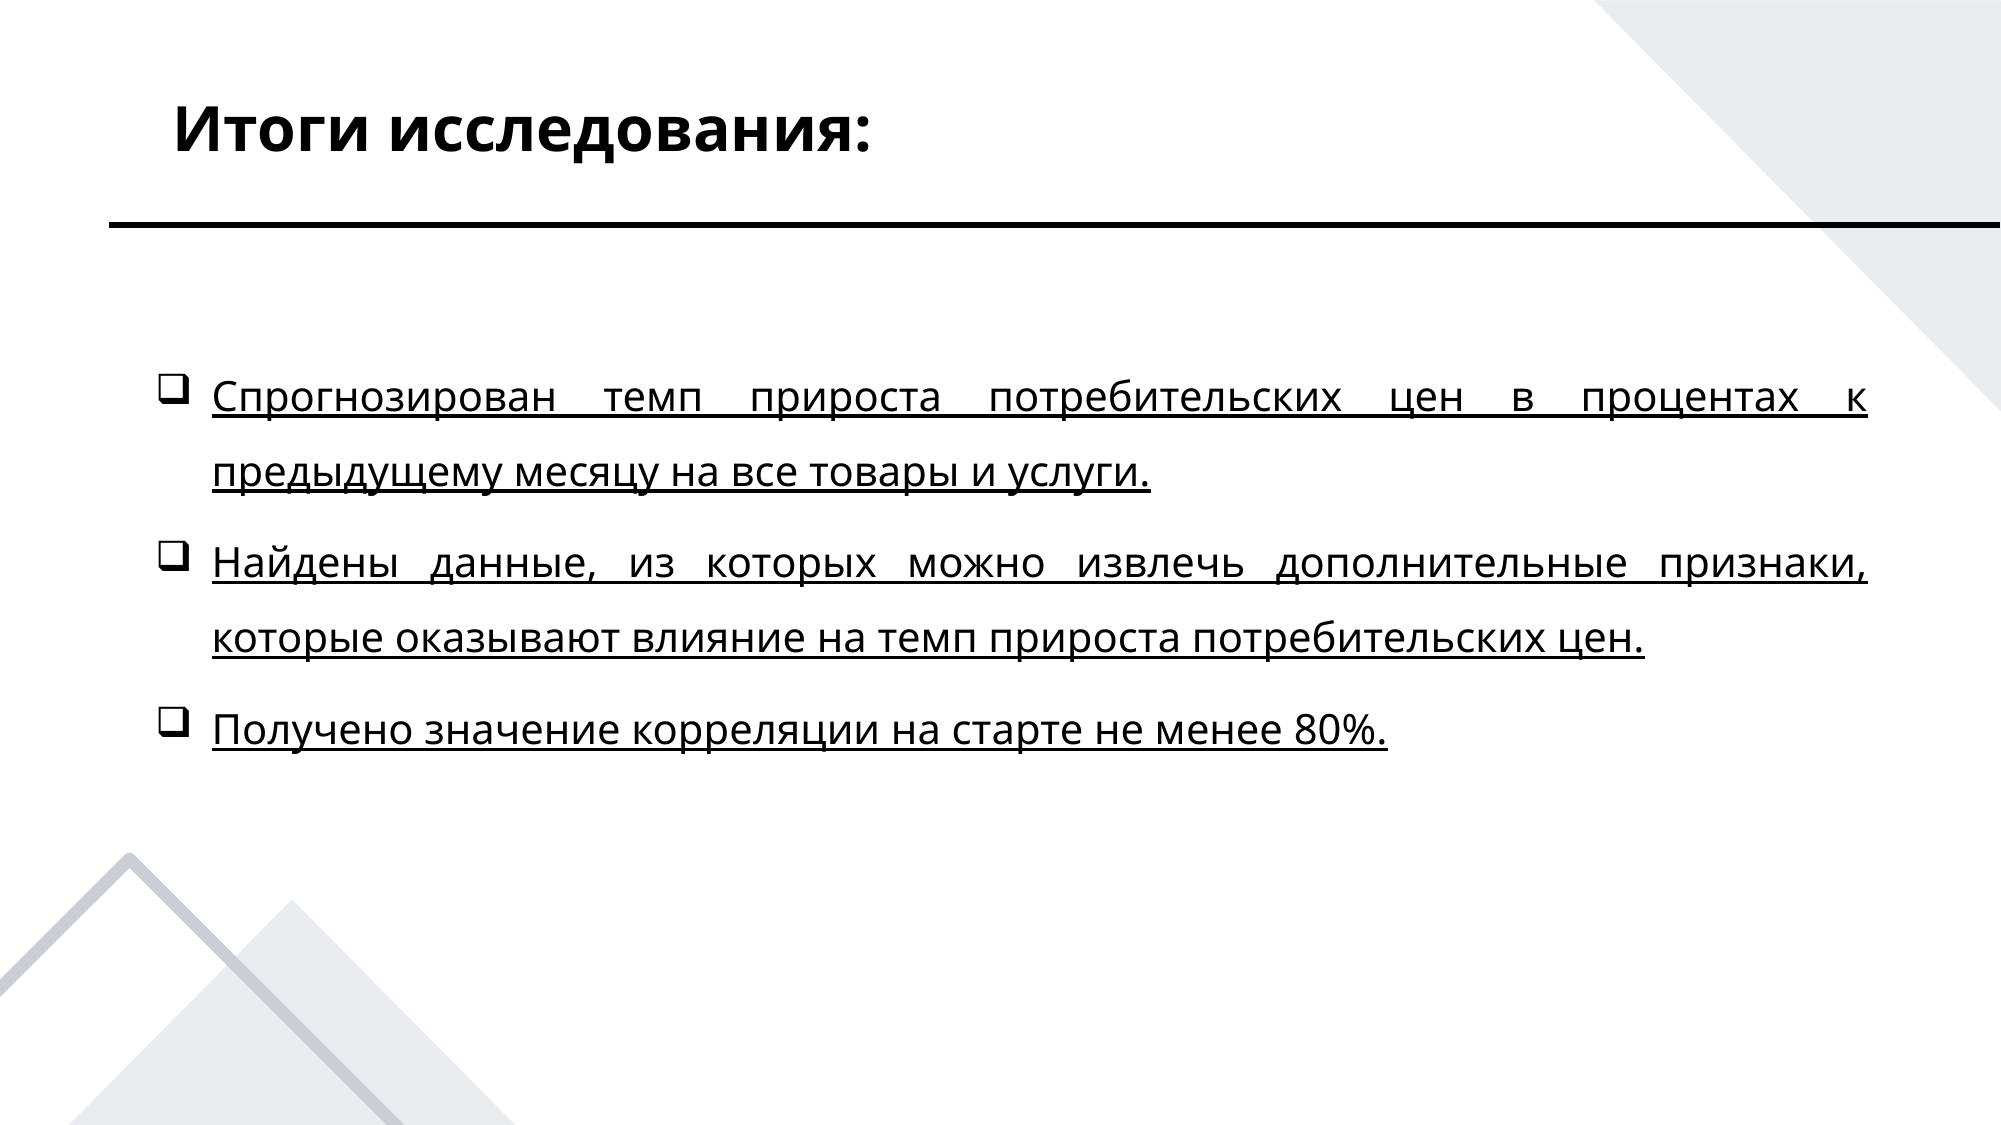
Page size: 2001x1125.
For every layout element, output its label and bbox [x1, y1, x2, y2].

text_box [0, 0, 2000, 1125]
